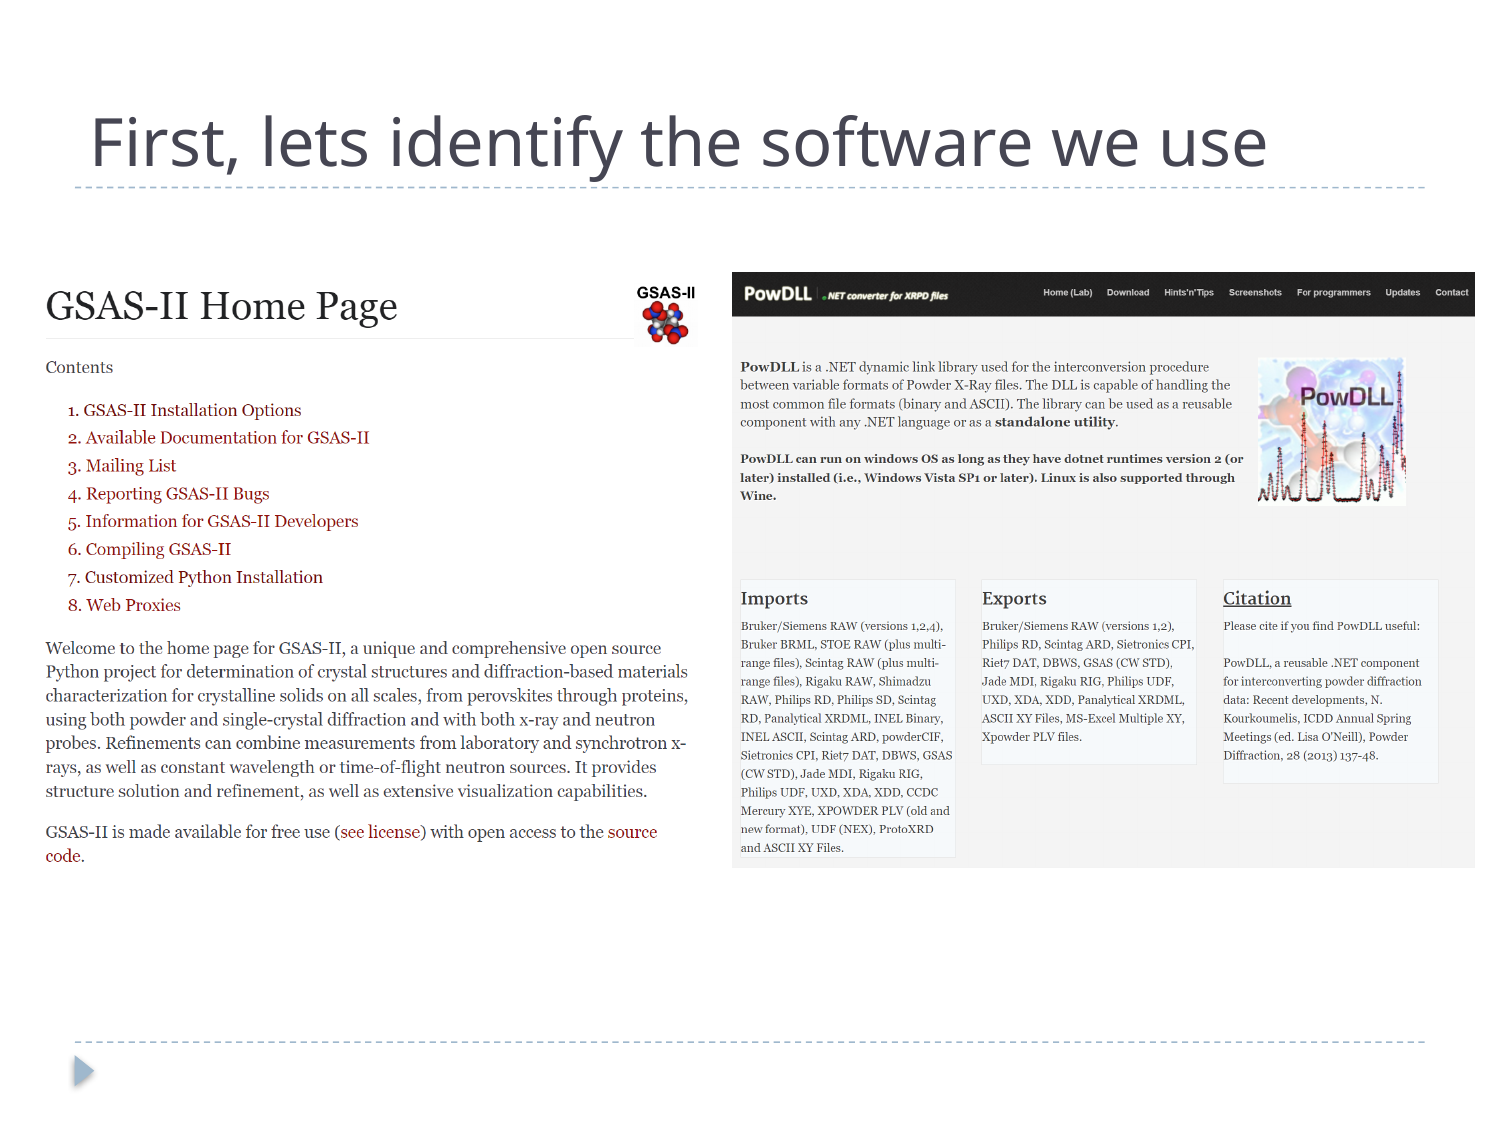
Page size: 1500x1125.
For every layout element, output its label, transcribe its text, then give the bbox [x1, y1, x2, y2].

picture [24, 269, 711, 871]
title First, lets identify the software we use [75, 24, 1425, 188]
picture [732, 272, 1476, 868]
